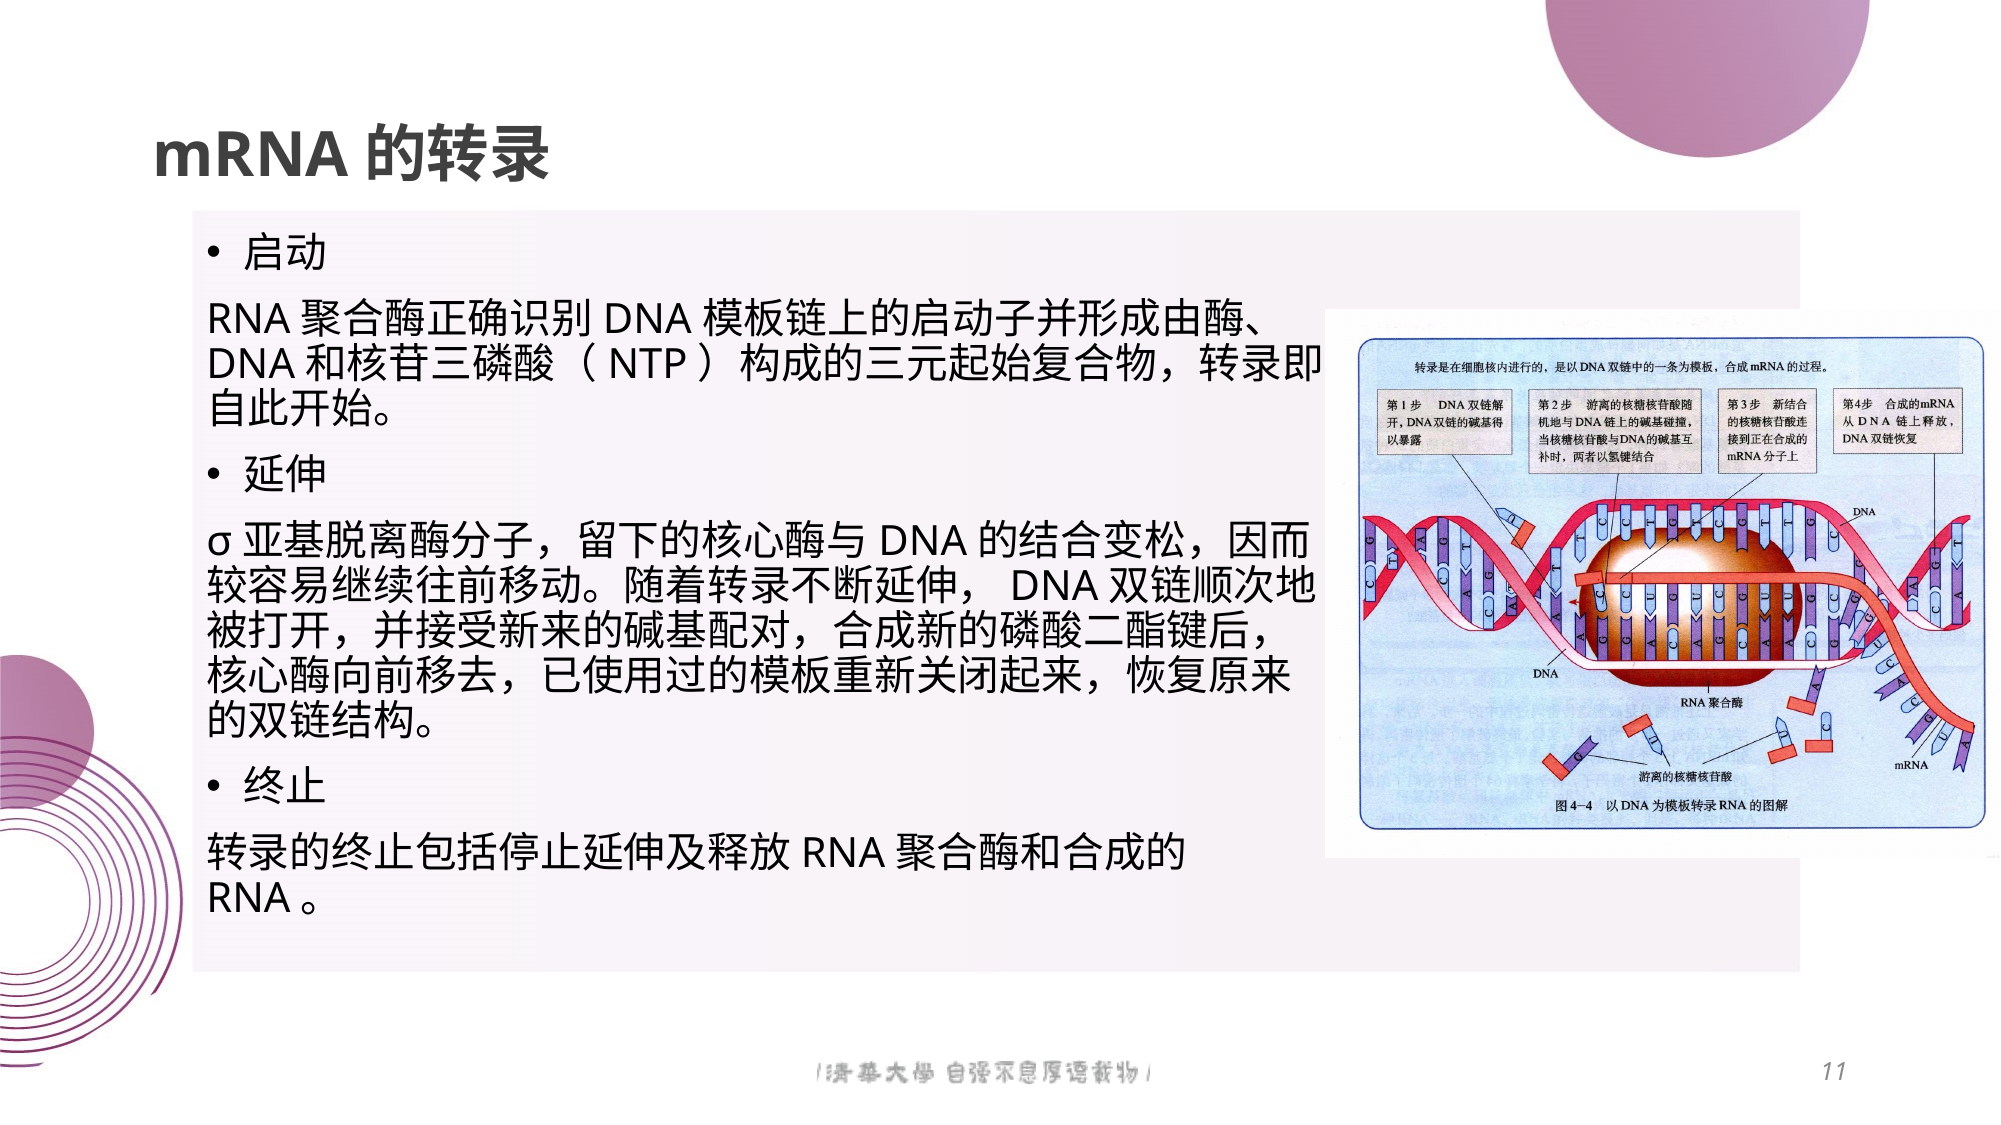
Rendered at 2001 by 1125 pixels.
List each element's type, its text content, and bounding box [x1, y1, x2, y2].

slide_number 11 [1412, 1042, 1863, 1103]
list 启动 RNA聚合酶正确识别DNA模板链上的启动子并形成由酶、DNA和核苷三磷酸（NTP）构成的三元起始复合物，转录即自此开始。 延伸 σ亚基脱离酶分子，留下的核心酶与DNA的结合变松，因而较容易继续往前移动。随着转录不断延伸，DNA双链顺次地被打开，并接受新来的碱基配对，合成新的磷酸二酯键后，核心酶向前移去，已使用过的模板重新关闭起来，恢复原来的双链结构。 终止 转录的终止包括停止延伸及释放RNA聚合酶和合成的RNA。 [191, 223, 1341, 968]
picture [0, 0, 2001, 1125]
title mRNA的转录 [137, 108, 1543, 205]
